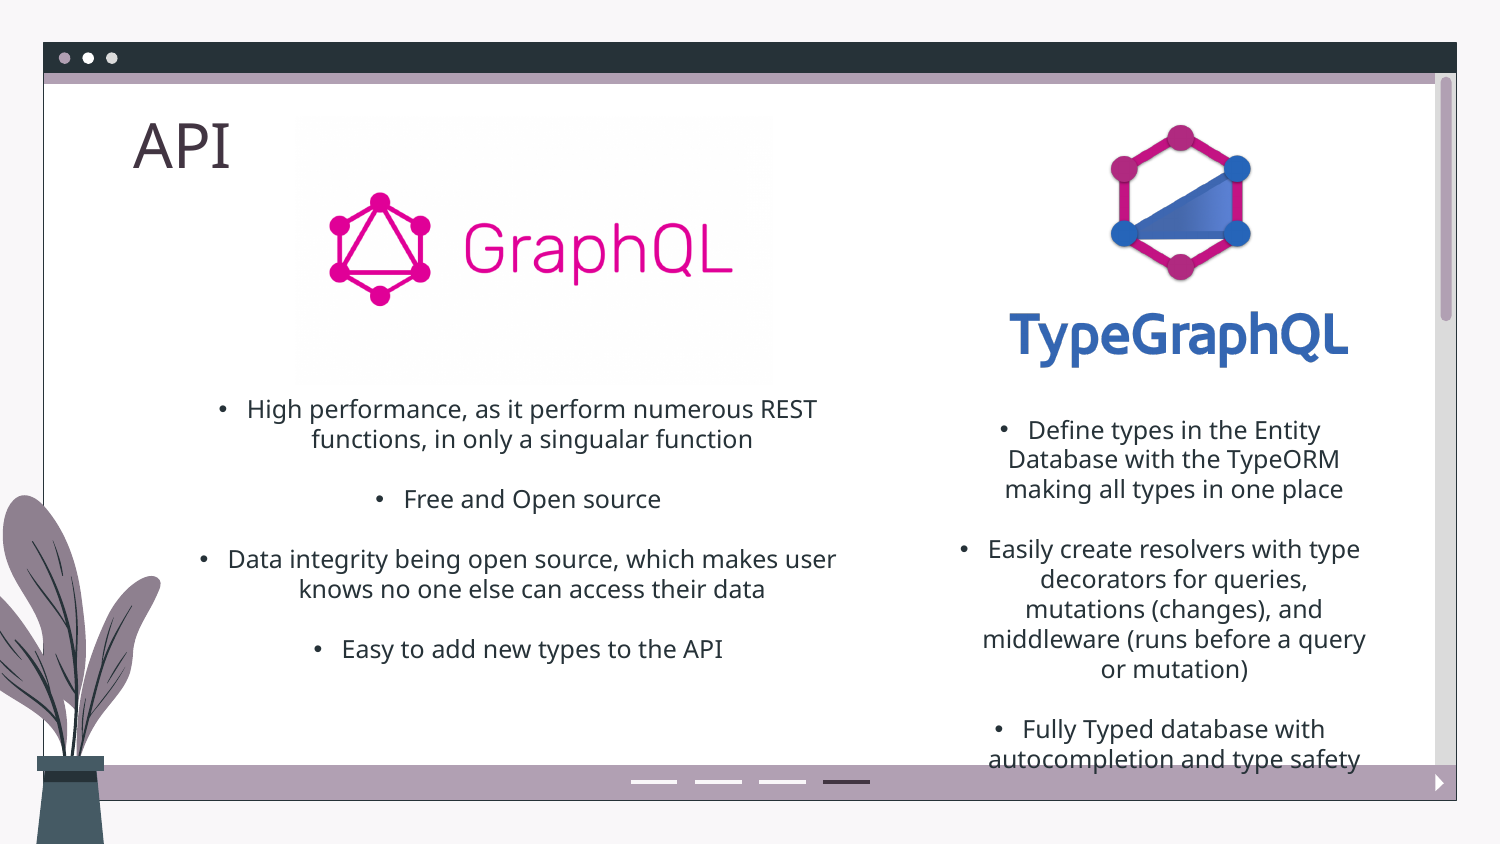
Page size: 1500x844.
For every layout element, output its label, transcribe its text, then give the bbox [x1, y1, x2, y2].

picture [993, 116, 1367, 379]
subtitle High performance, as it perform numerous REST functions, in only a singualar function Free and Open source Data integrity being open source, which makes user knows no one else can access their data Easy to add new types to the API [180, 379, 857, 739]
title API [118, 90, 1382, 189]
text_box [630, 779, 871, 785]
picture [295, 116, 773, 385]
text_box Define types in the Entity Database with the TypeORM making all types in one place Easily create resolvers with type decorators for queries, mutations (changes), and middleware (runs before a query or mutation) Fully Typed database with autocompletion and type safety [939, 399, 1382, 763]
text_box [0, 494, 162, 844]
